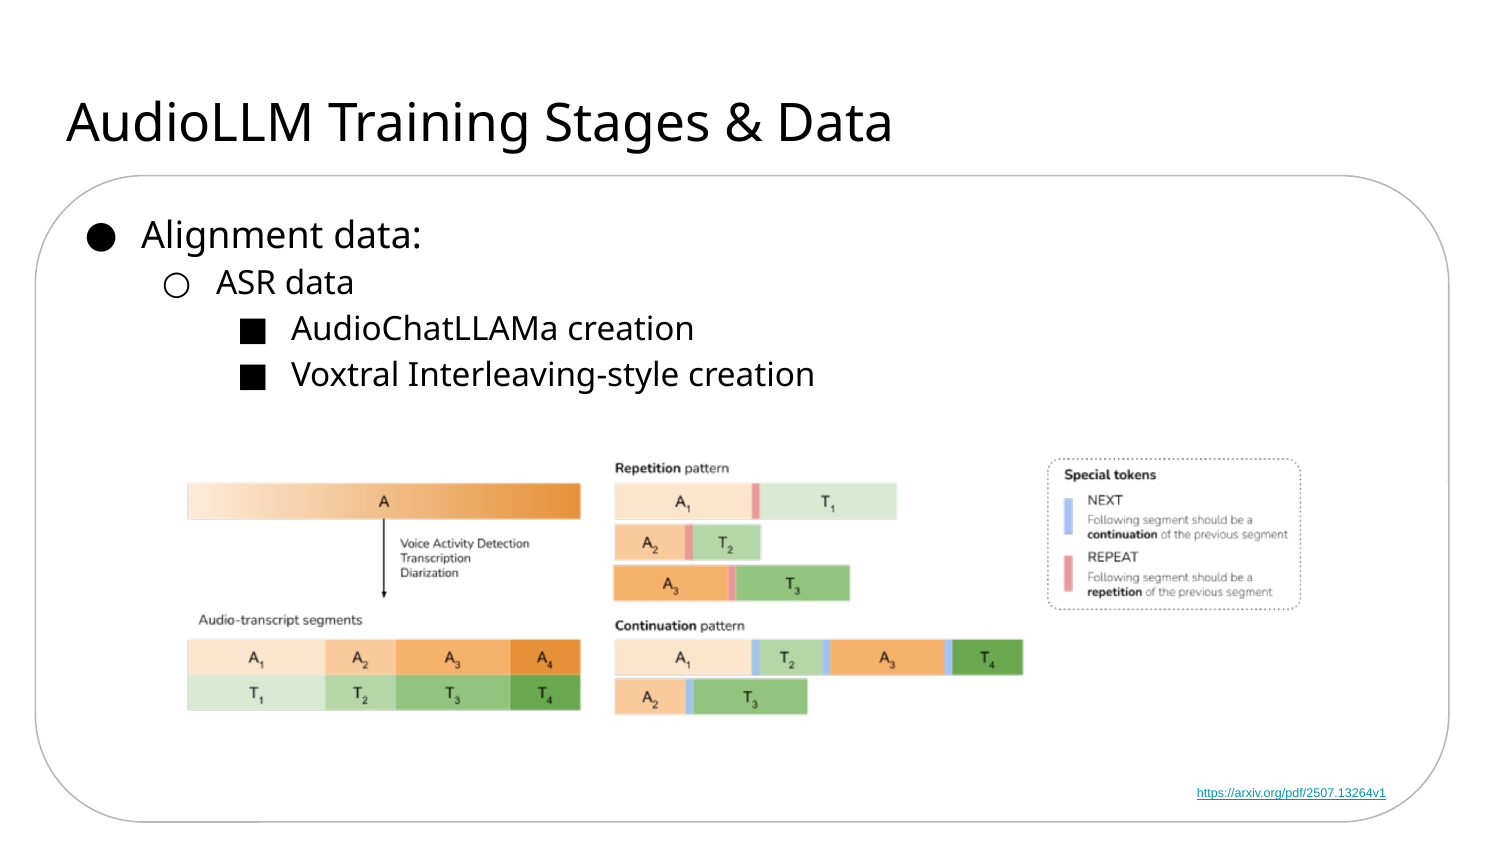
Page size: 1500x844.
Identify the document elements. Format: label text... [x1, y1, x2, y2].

text_box https://arxiv.org/pdf/2507.13264v1 [1181, 771, 1412, 800]
list Alignment data: ASR data AudioChatLLAMa creation Voxtral Interleaving-style creation [51, 189, 1449, 750]
text_box [91, 175, 1394, 189]
picture [158, 408, 1342, 733]
title AudioLLM Training Stages & Data [51, 72, 1449, 167]
text_box [35, 227, 1443, 822]
